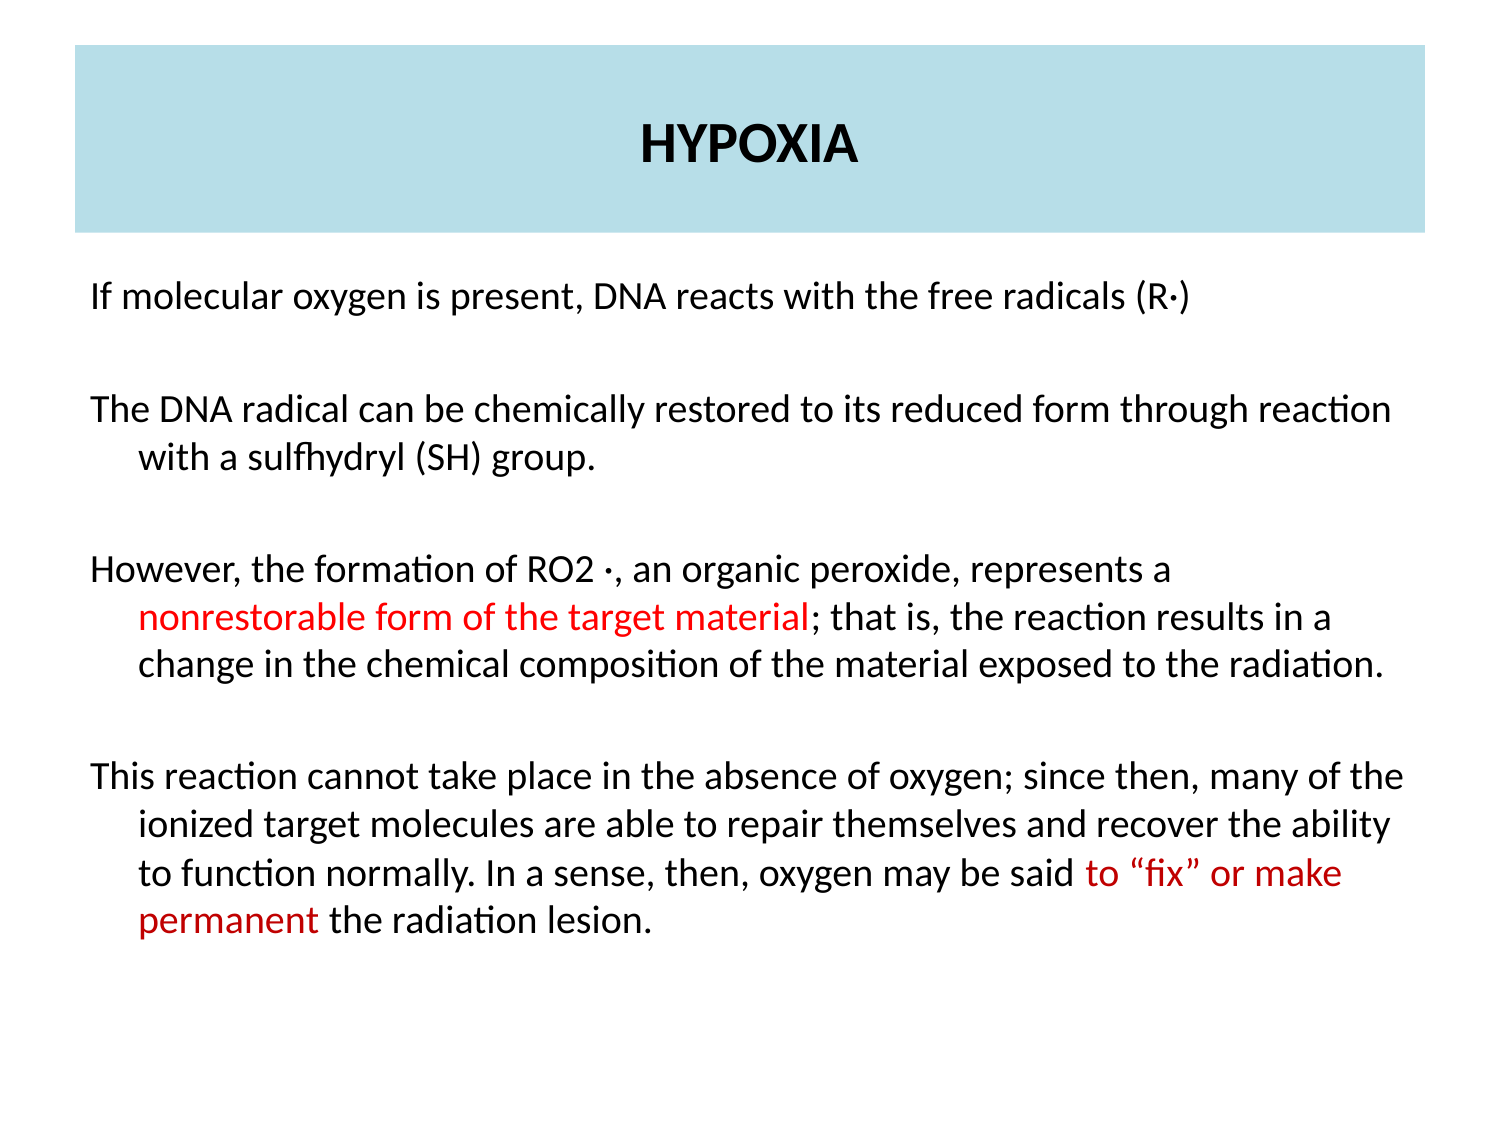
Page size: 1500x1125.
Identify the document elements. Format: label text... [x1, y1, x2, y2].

list If molecular oxygen is present, DNA reacts with the free radicals (R·) The DNA radical can be chemically restored to its reduced form through reaction with a sulfhydryl (SH) group. However, the formation of RO2 ·, an organic peroxide, represents a nonrestorable form of the target material; that is, the reaction results in a change in the chemical composition of the material exposed to the radiation. This reaction cannot take place in the absence of oxygen; since then, many of the ionized target molecules are able to repair themselves and recover the ability to function normally. In a sense, then, oxygen may be said to “fix” or make permanent the radiation lesion. [75, 262, 1425, 1005]
title HYPOXIA [75, 45, 1425, 233]
